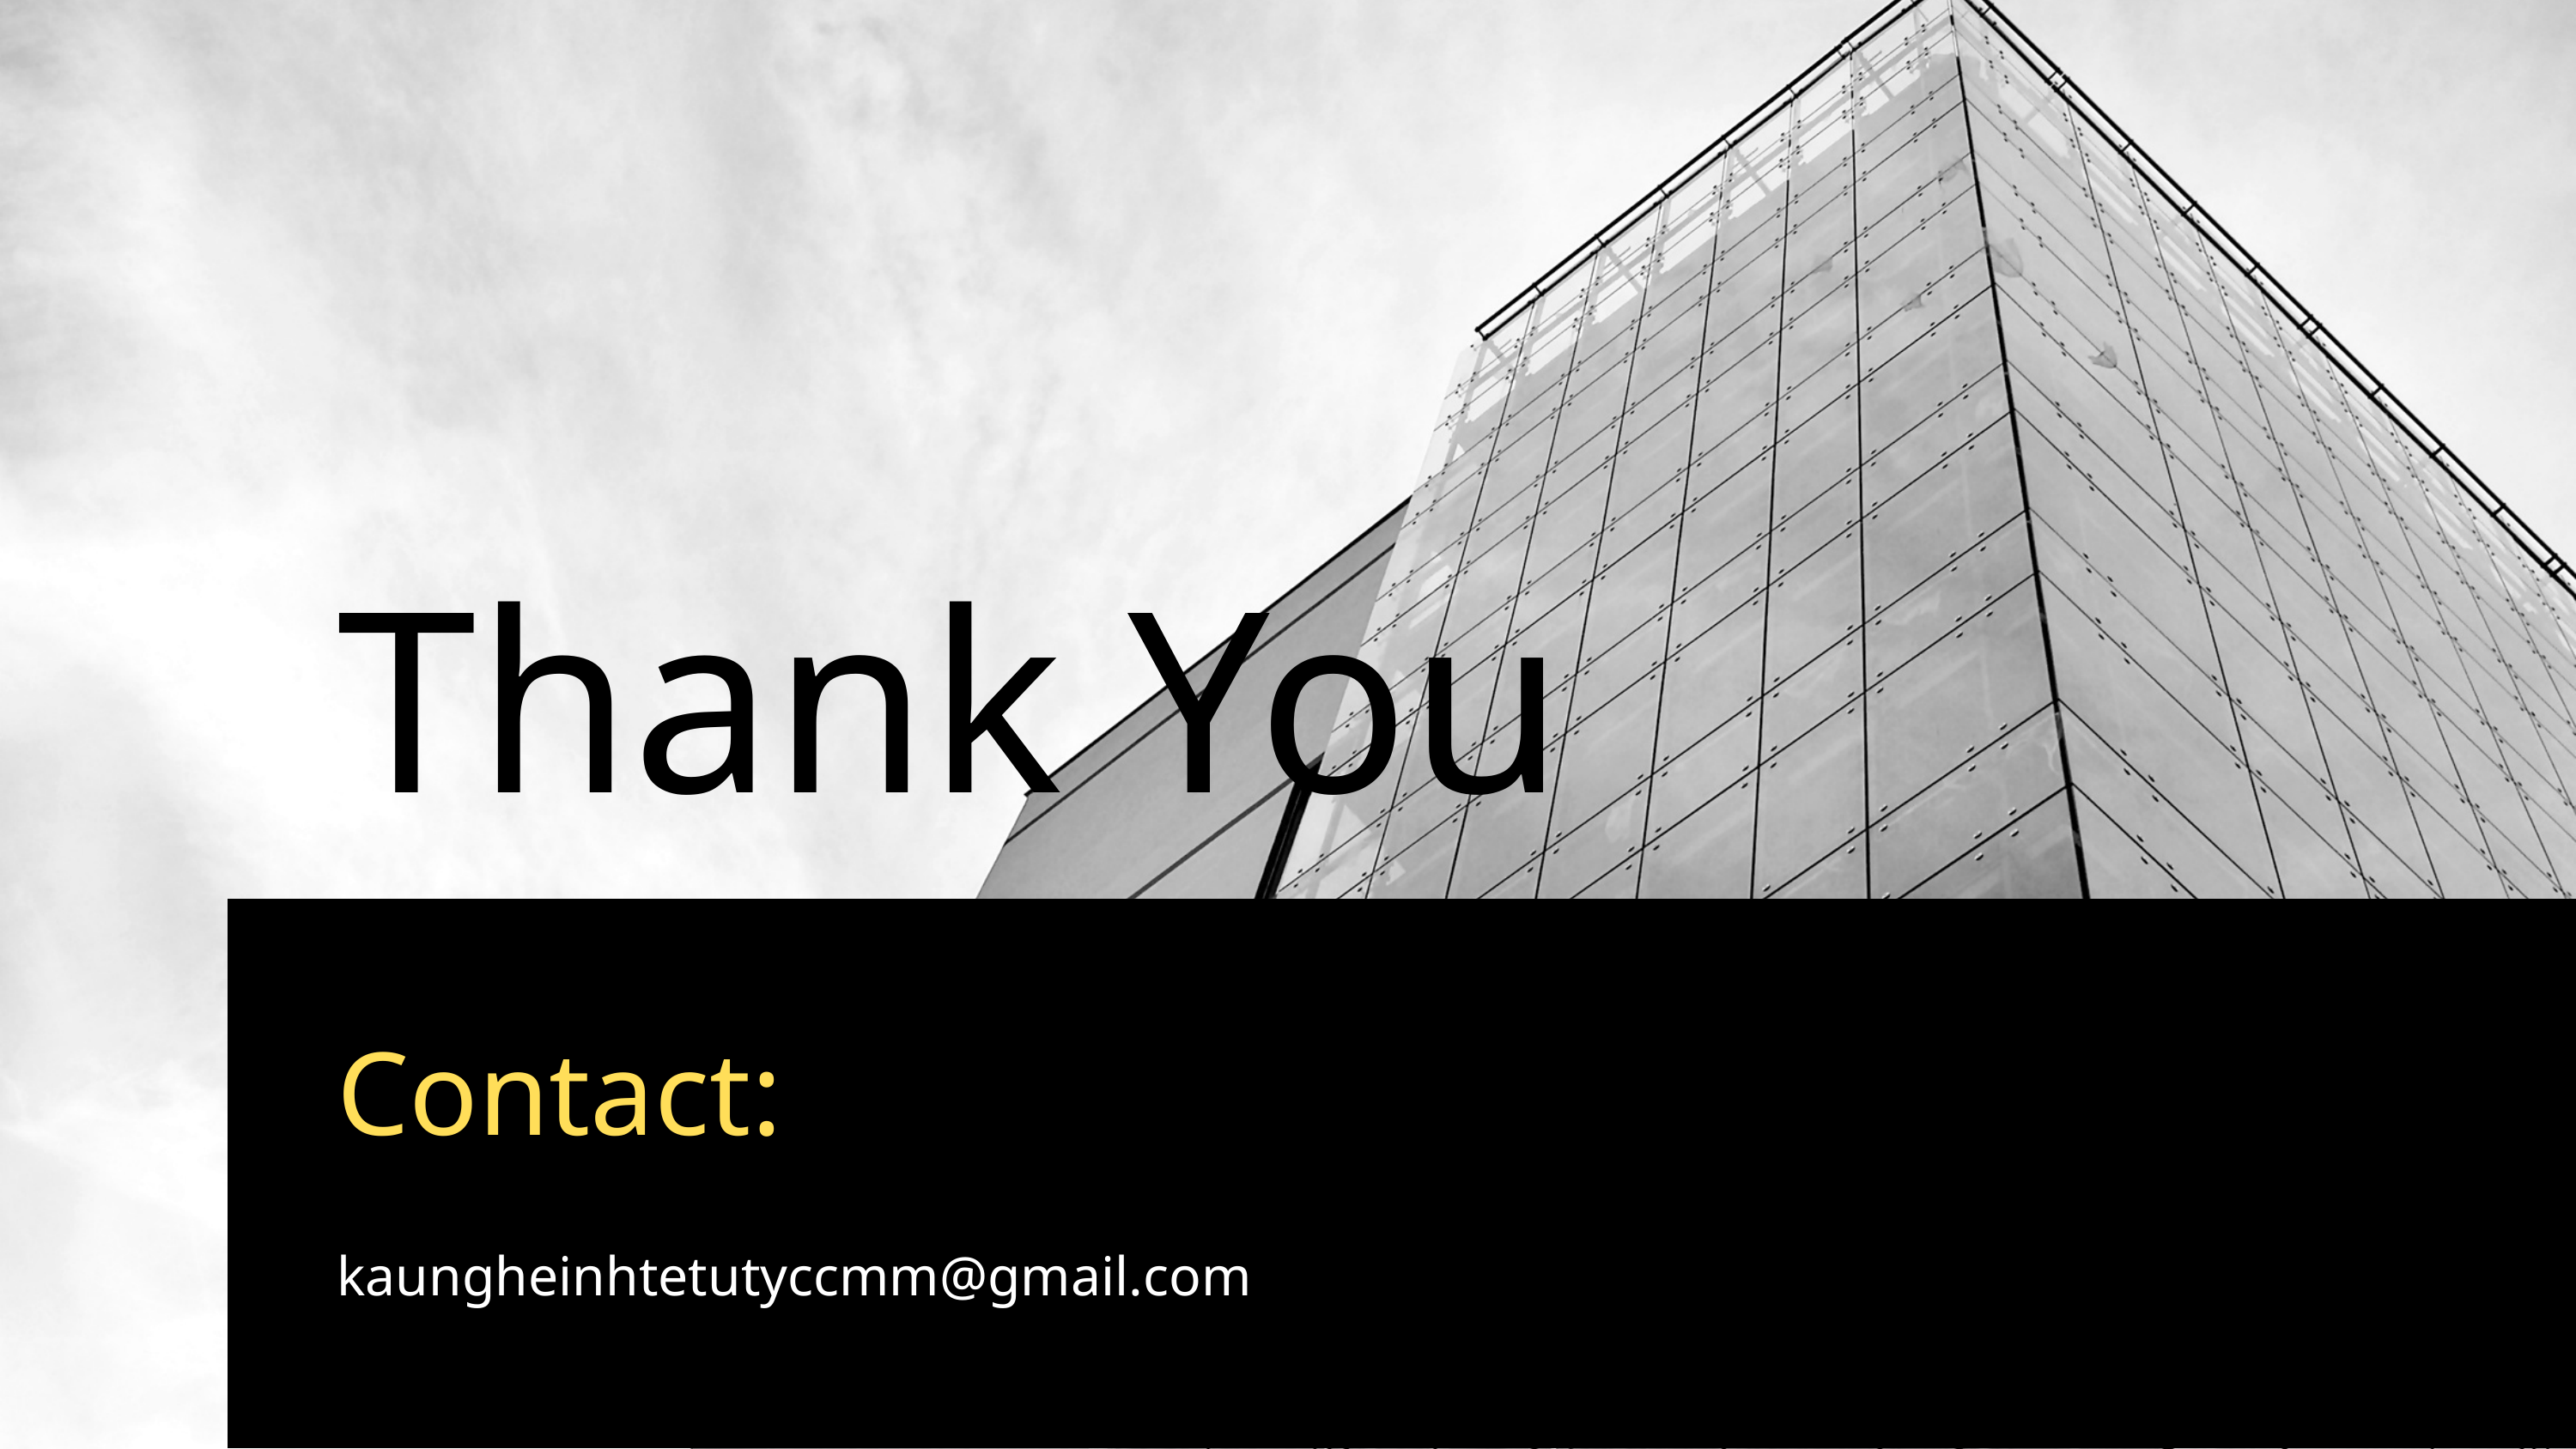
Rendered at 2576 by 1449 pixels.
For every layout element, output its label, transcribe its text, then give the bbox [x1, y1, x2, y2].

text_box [227, 898, 2576, 1449]
text_box Thank You [337, 576, 1994, 843]
text_box [0, 0, 2576, 1449]
